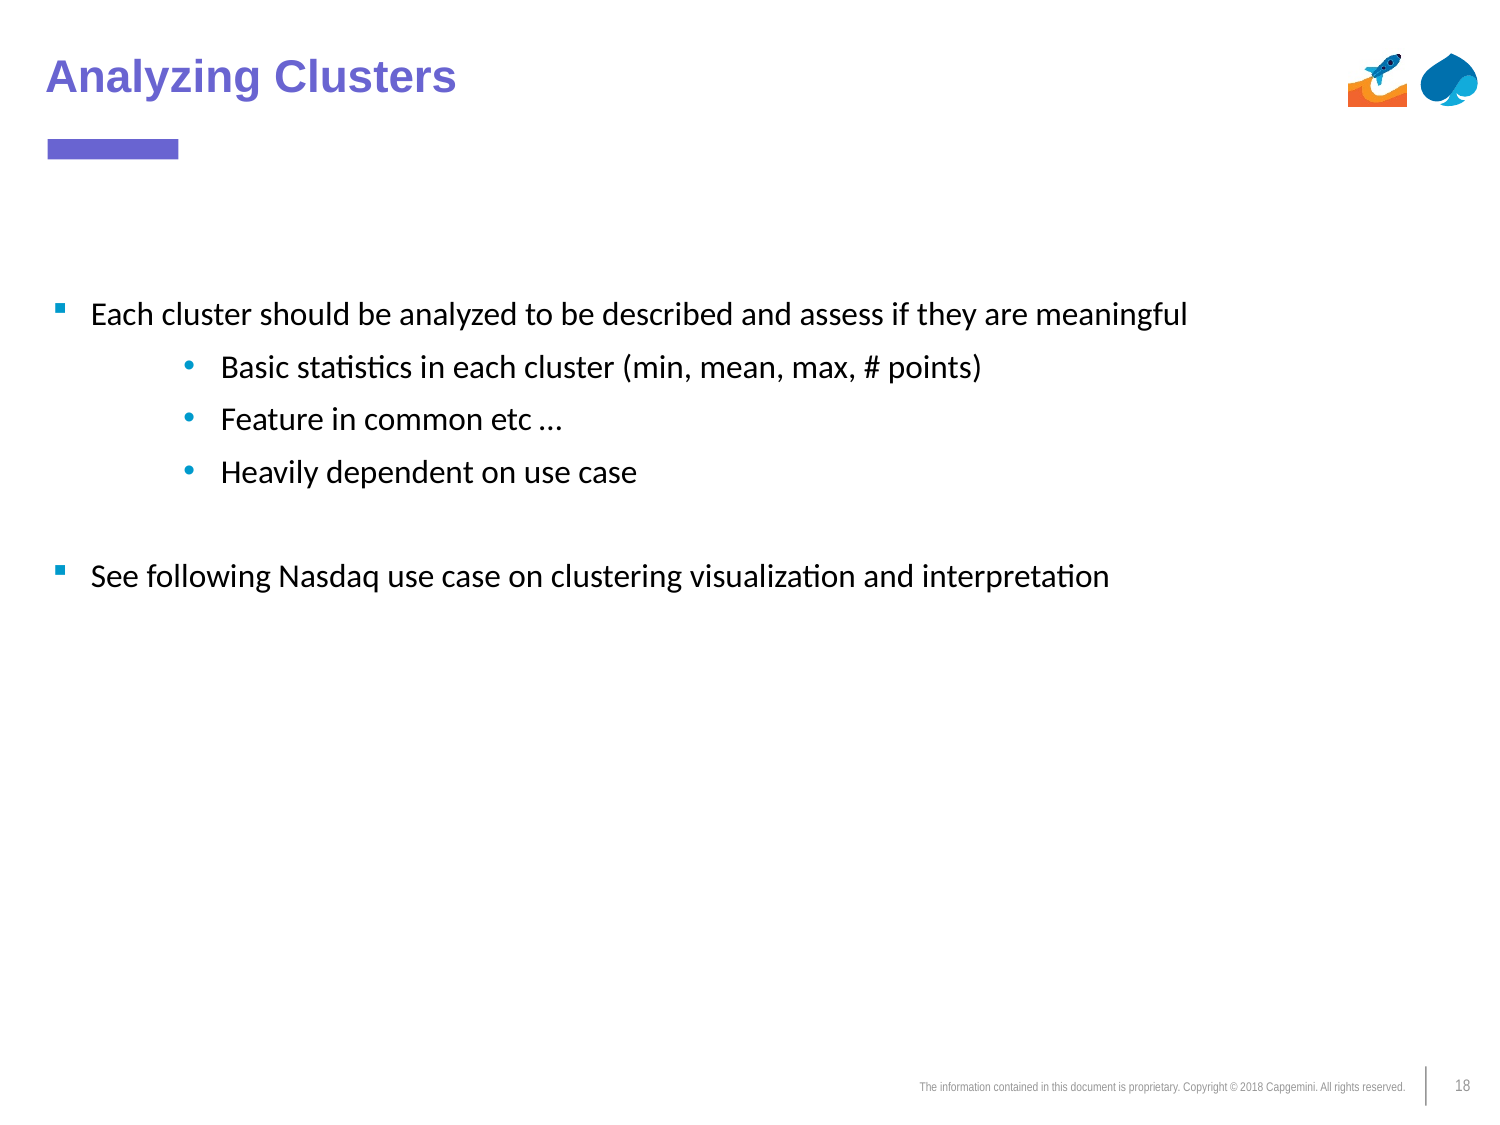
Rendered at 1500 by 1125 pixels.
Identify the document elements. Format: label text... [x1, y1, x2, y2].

list Each cluster should be analyzed to be described and assess if they are meaningful Basic statistics in each cluster (min, mean, max, # points) Feature in common etc … Heavily dependent on use case See following Nasdaq use case on clustering visualization and interpretation [52, 292, 1448, 652]
title Analyzing Clusters [0, 3, 1448, 140]
